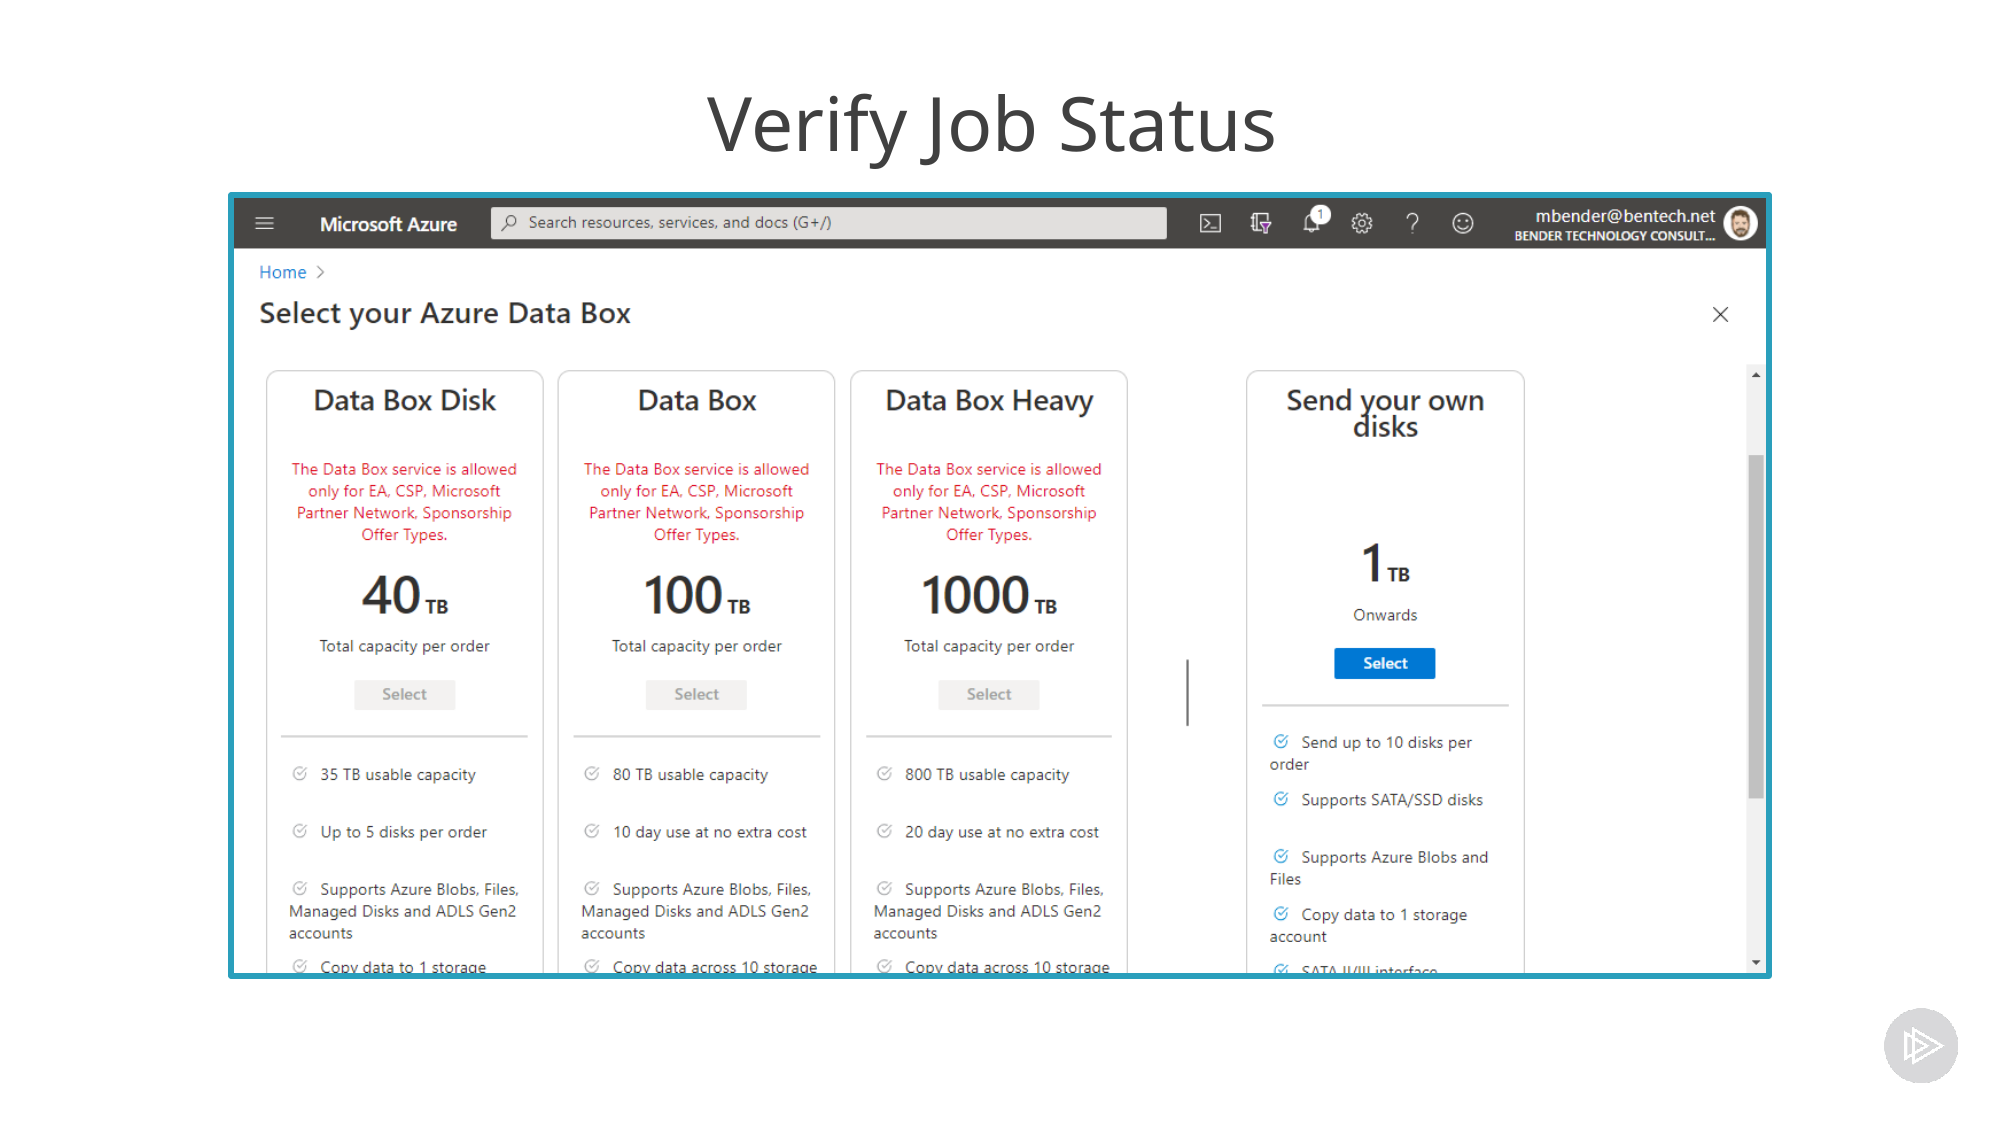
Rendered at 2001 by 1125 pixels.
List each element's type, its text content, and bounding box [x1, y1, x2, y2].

title Verify Job Status [115, 82, 1885, 155]
picture [234, 198, 1766, 973]
